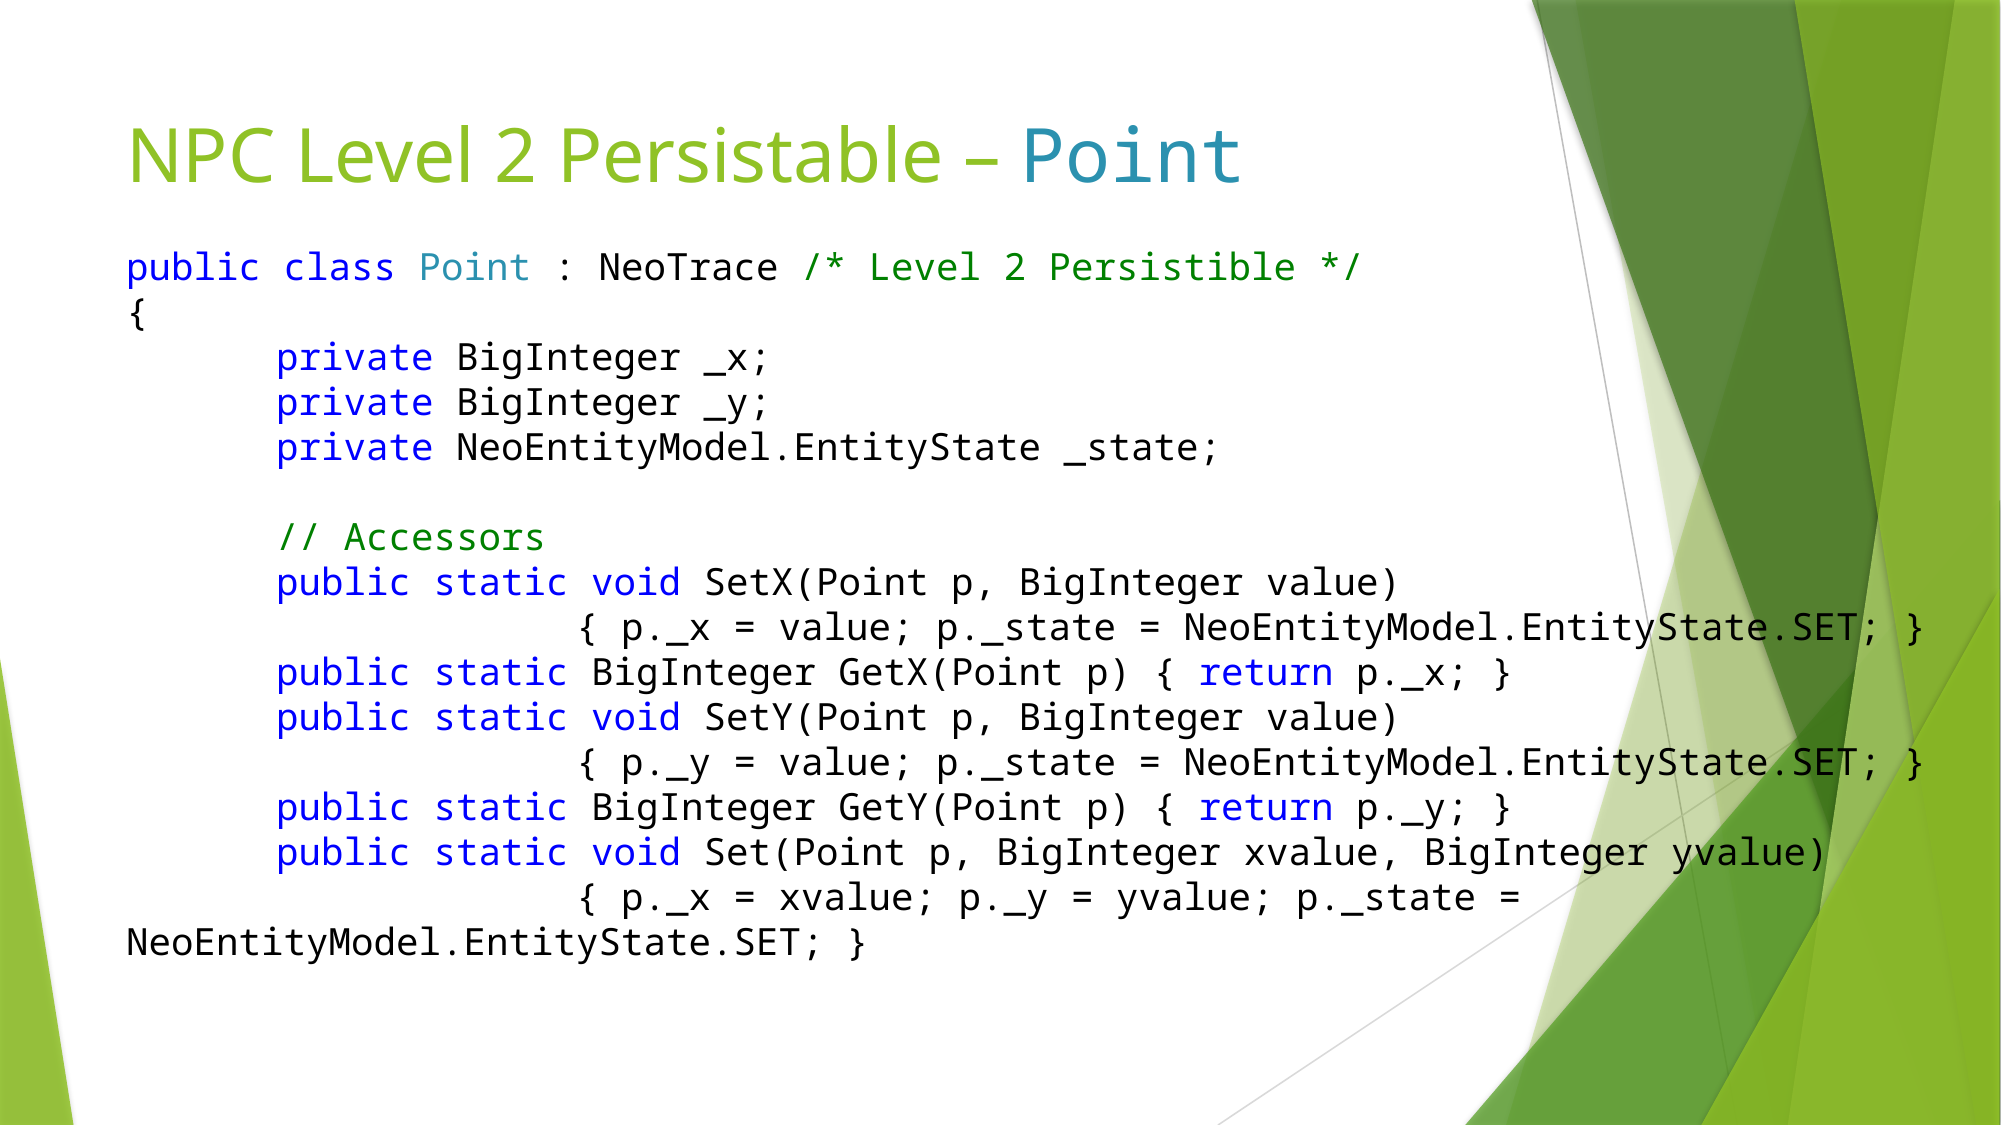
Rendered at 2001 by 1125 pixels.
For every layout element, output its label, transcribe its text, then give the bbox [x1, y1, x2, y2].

title NPC Level 2 Persistable – Point [111, 99, 2000, 317]
list public class Point : NeoTrace /* Level 2 Persistible */ { private BigInteger _x; private BigInteger _y; private NeoEntityModel.EntityState _state; // Accessors public static void SetX(Point p, BigInteger value) { p._x = value; p._state = NeoEntityModel.EntityState.SET; } public static BigInteger GetX(Point p) { return p._x; } public static void SetY(Point p, BigInteger value) { p._y = value; p._state = NeoEntityModel.EntityState.SET; } public static BigInteger GetY(Point p) { return p._y; } public static void Set(Point p, BigInteger xvalue, BigInteger yvalue) { p._x = xvalue; p._y = yvalue; p._state = NeoEntityModel.EntityState.SET; } [111, 235, 1947, 1095]
